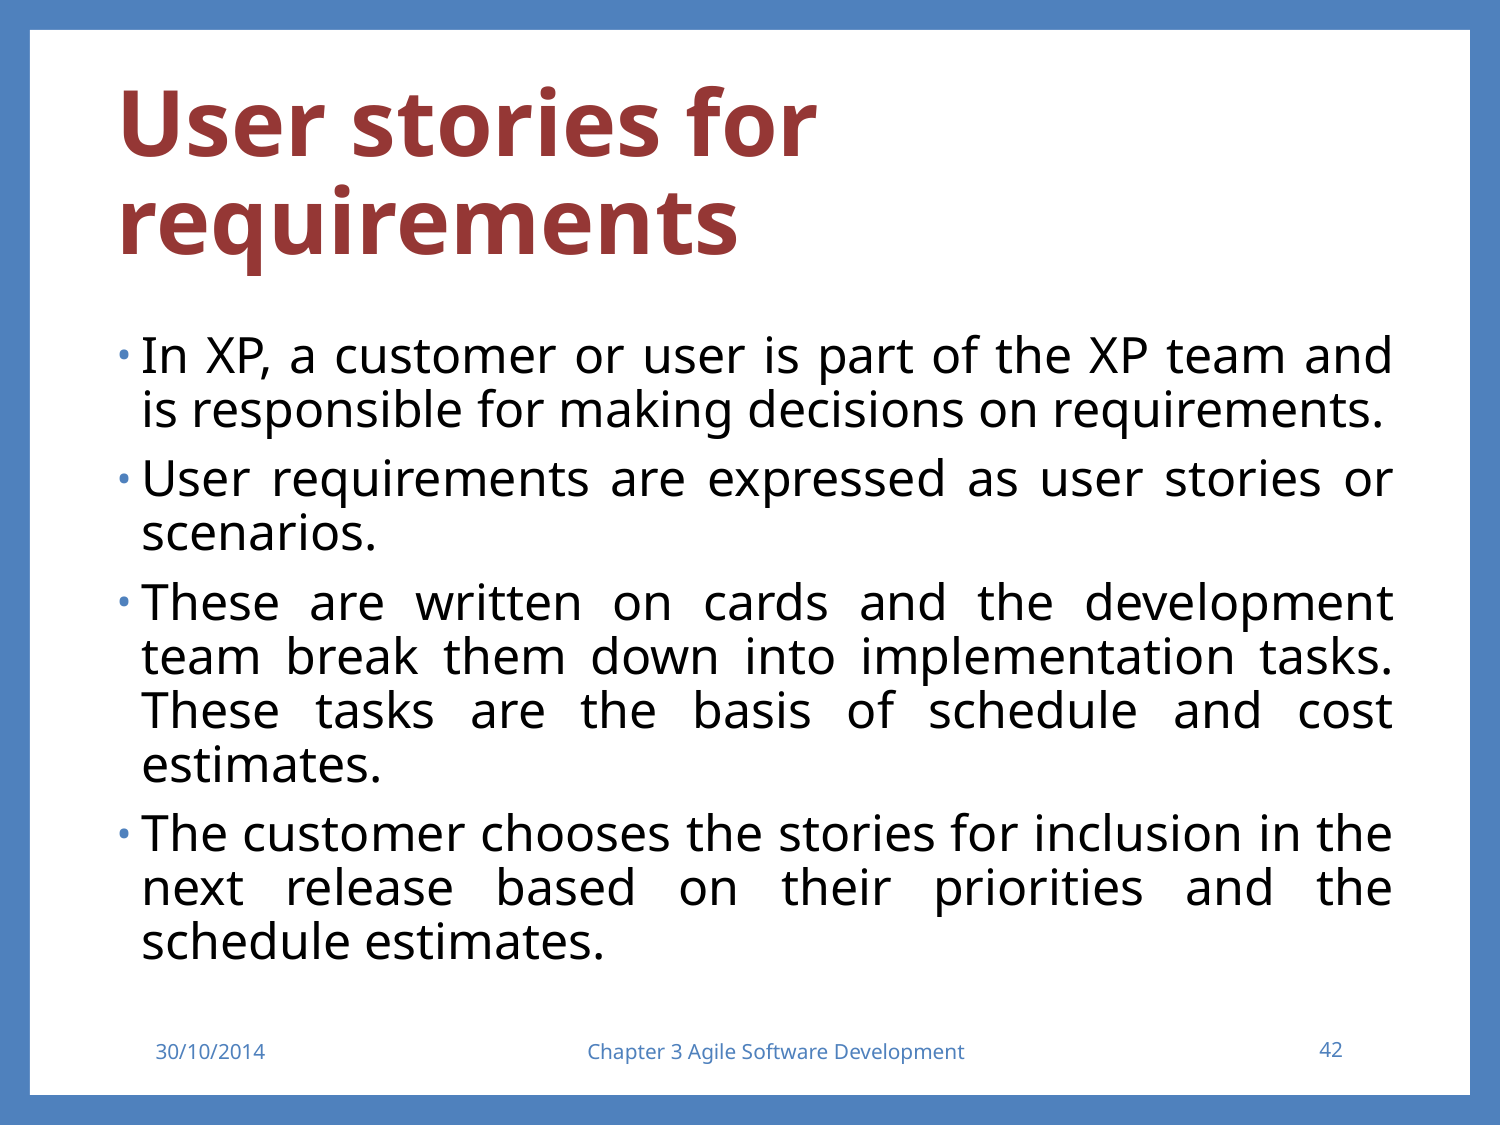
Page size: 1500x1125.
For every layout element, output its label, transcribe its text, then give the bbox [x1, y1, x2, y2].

footer Chapter 3 Agile Software Development [485, 1020, 1067, 1081]
list In XP, a customer or user is part of the XP team and is responsible for making decisions on requirements. User requirements are expressed as user stories or scenarios. These are written on cards and the development team break them down into implementation tasks. These tasks are the basis of schedule and cost estimates. The customer chooses the stories for inclusion in the next release based on their priorities and the schedule estimates. [101, 322, 1410, 1000]
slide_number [140, 1020, 428, 1081]
slide_number 42 [1147, 1020, 1358, 1081]
title User stories for requirements [101, 64, 1410, 287]
